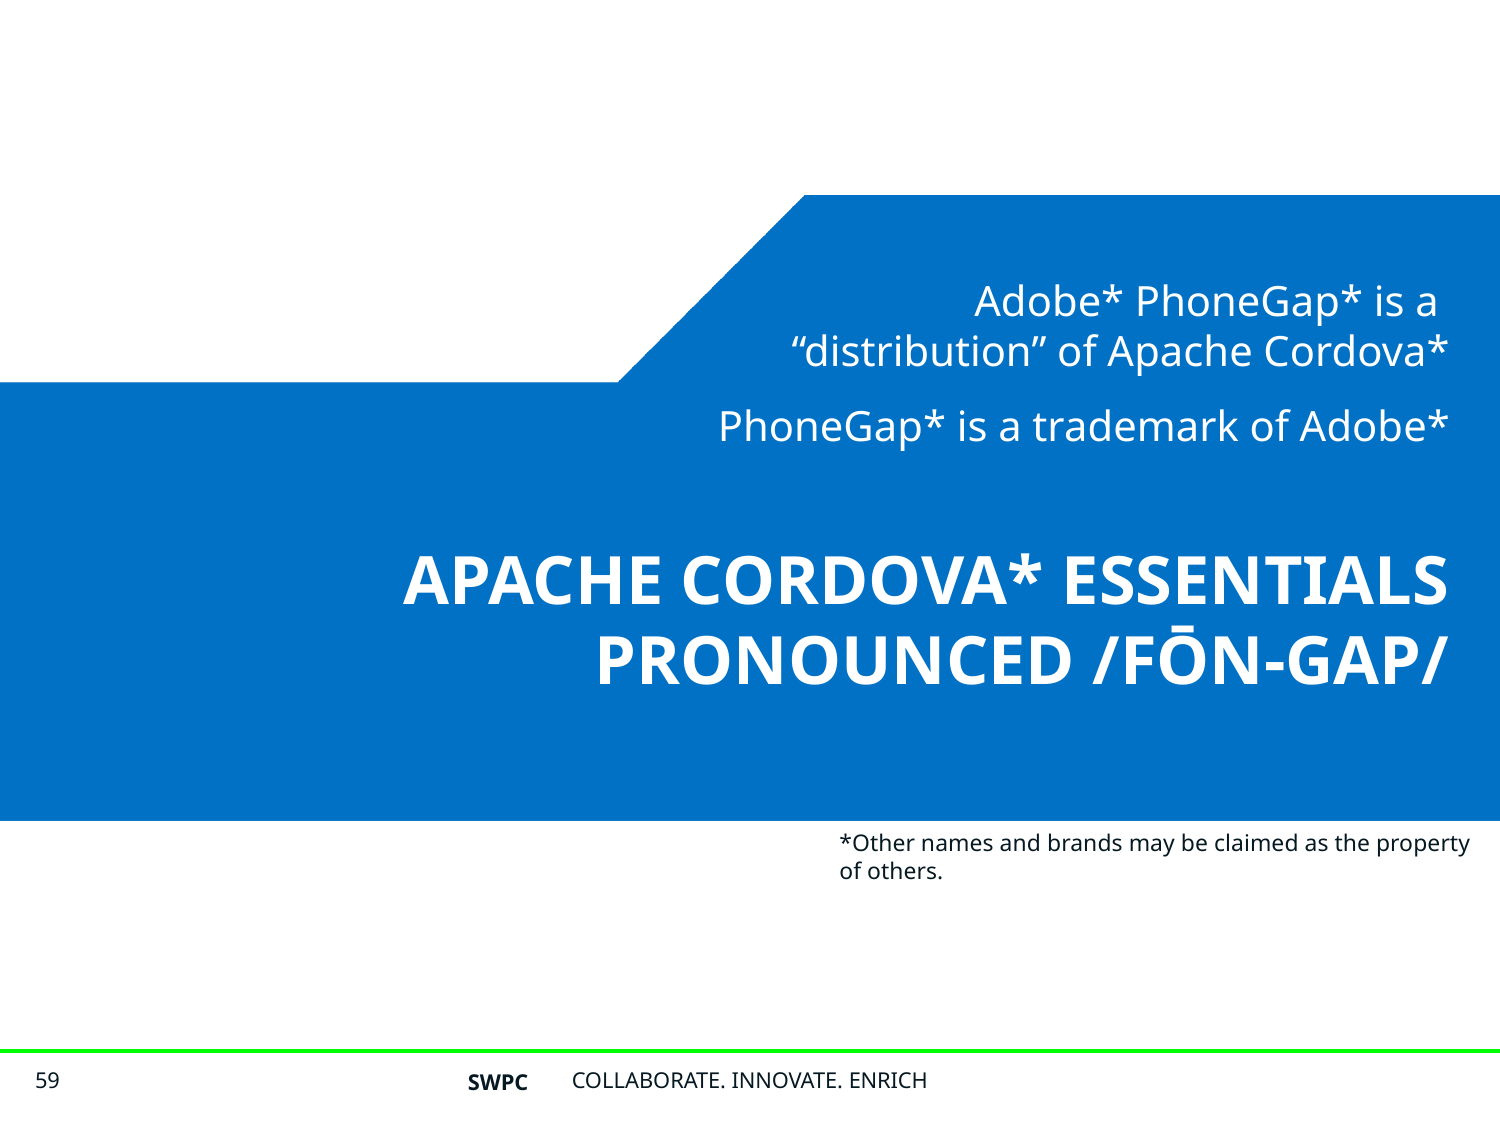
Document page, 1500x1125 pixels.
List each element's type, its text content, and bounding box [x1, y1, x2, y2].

footer COLLABORATE. INNOVATE. ENRICH [496, 1051, 1004, 1112]
picture [0, 195, 1500, 821]
slide_number 59 [5, 1063, 75, 1100]
text_box *Other names and brands may be claimed as the property of others. [824, 821, 1500, 891]
slide_number SWPC [205, 1051, 496, 1112]
title Apache Cordova* Essentials pronounced /fōn-gap/ [99, 537, 1450, 761]
list Adobe* PhoneGap* is a “distribution” of Apache Cordova* PhoneGap* is a trademark of Adobe* [99, 275, 1450, 522]
